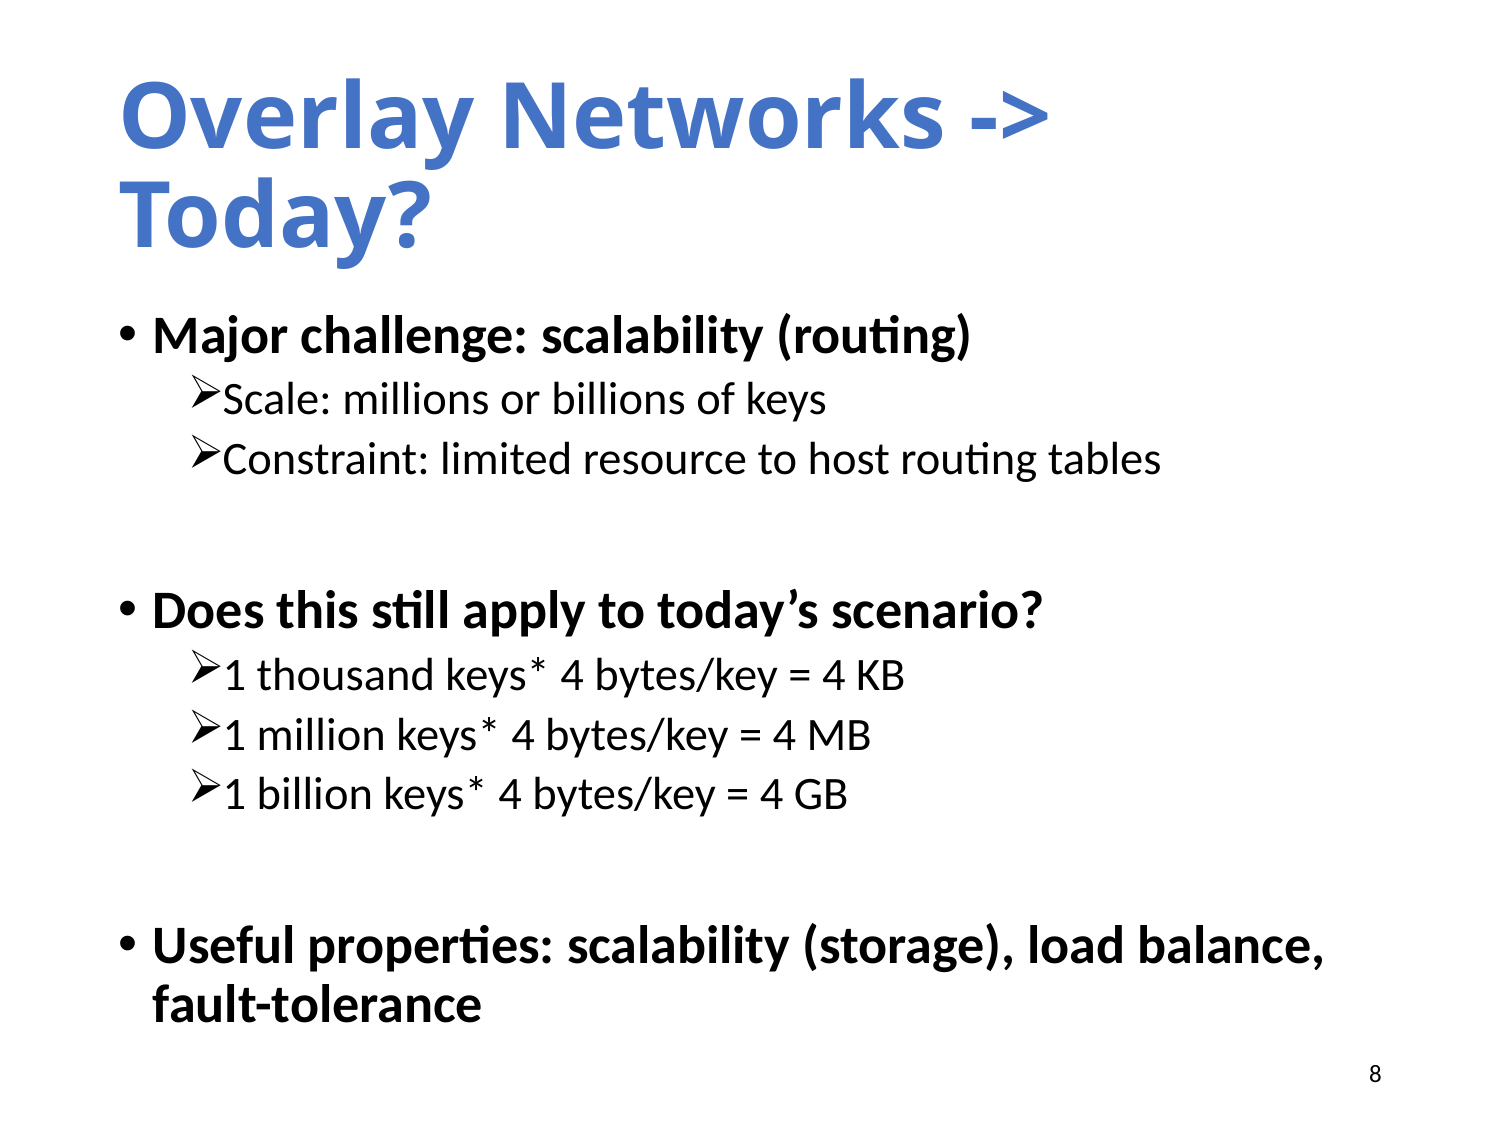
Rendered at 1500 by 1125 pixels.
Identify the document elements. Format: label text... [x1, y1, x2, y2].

title Overlay Networks -> Today? [103, 59, 1397, 278]
slide_number 8 [1059, 1042, 1397, 1103]
list Major challenge: scalability (routing) Scale: millions or billions of keys Constraint: limited resource to host routing tables Does this still apply to today’s scenario? 1 thousand keys* 4 bytes/key = 4 KB 1 million keys* 4 bytes/key = 4 MB 1 billion keys* 4 bytes/key = 4 GB Useful properties: scalability (storage), load balance, fault-tolerance [103, 299, 1397, 1043]
